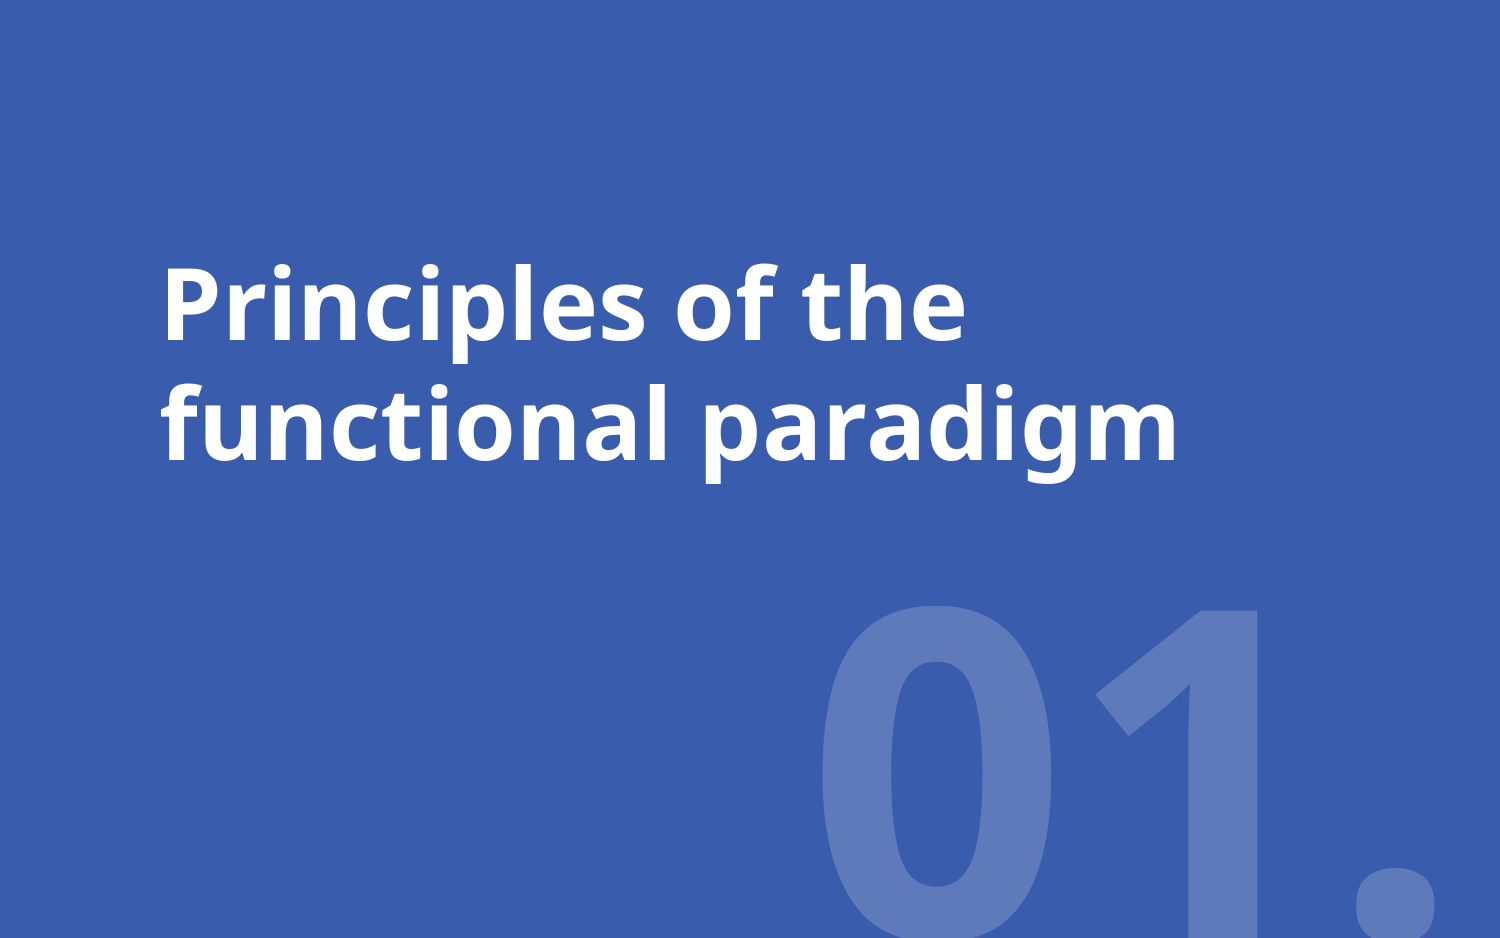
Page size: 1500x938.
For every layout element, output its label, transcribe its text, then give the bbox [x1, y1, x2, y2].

list 01. [641, 397, 1461, 894]
title Principles of the functional paradigm [159, 116, 1227, 481]
